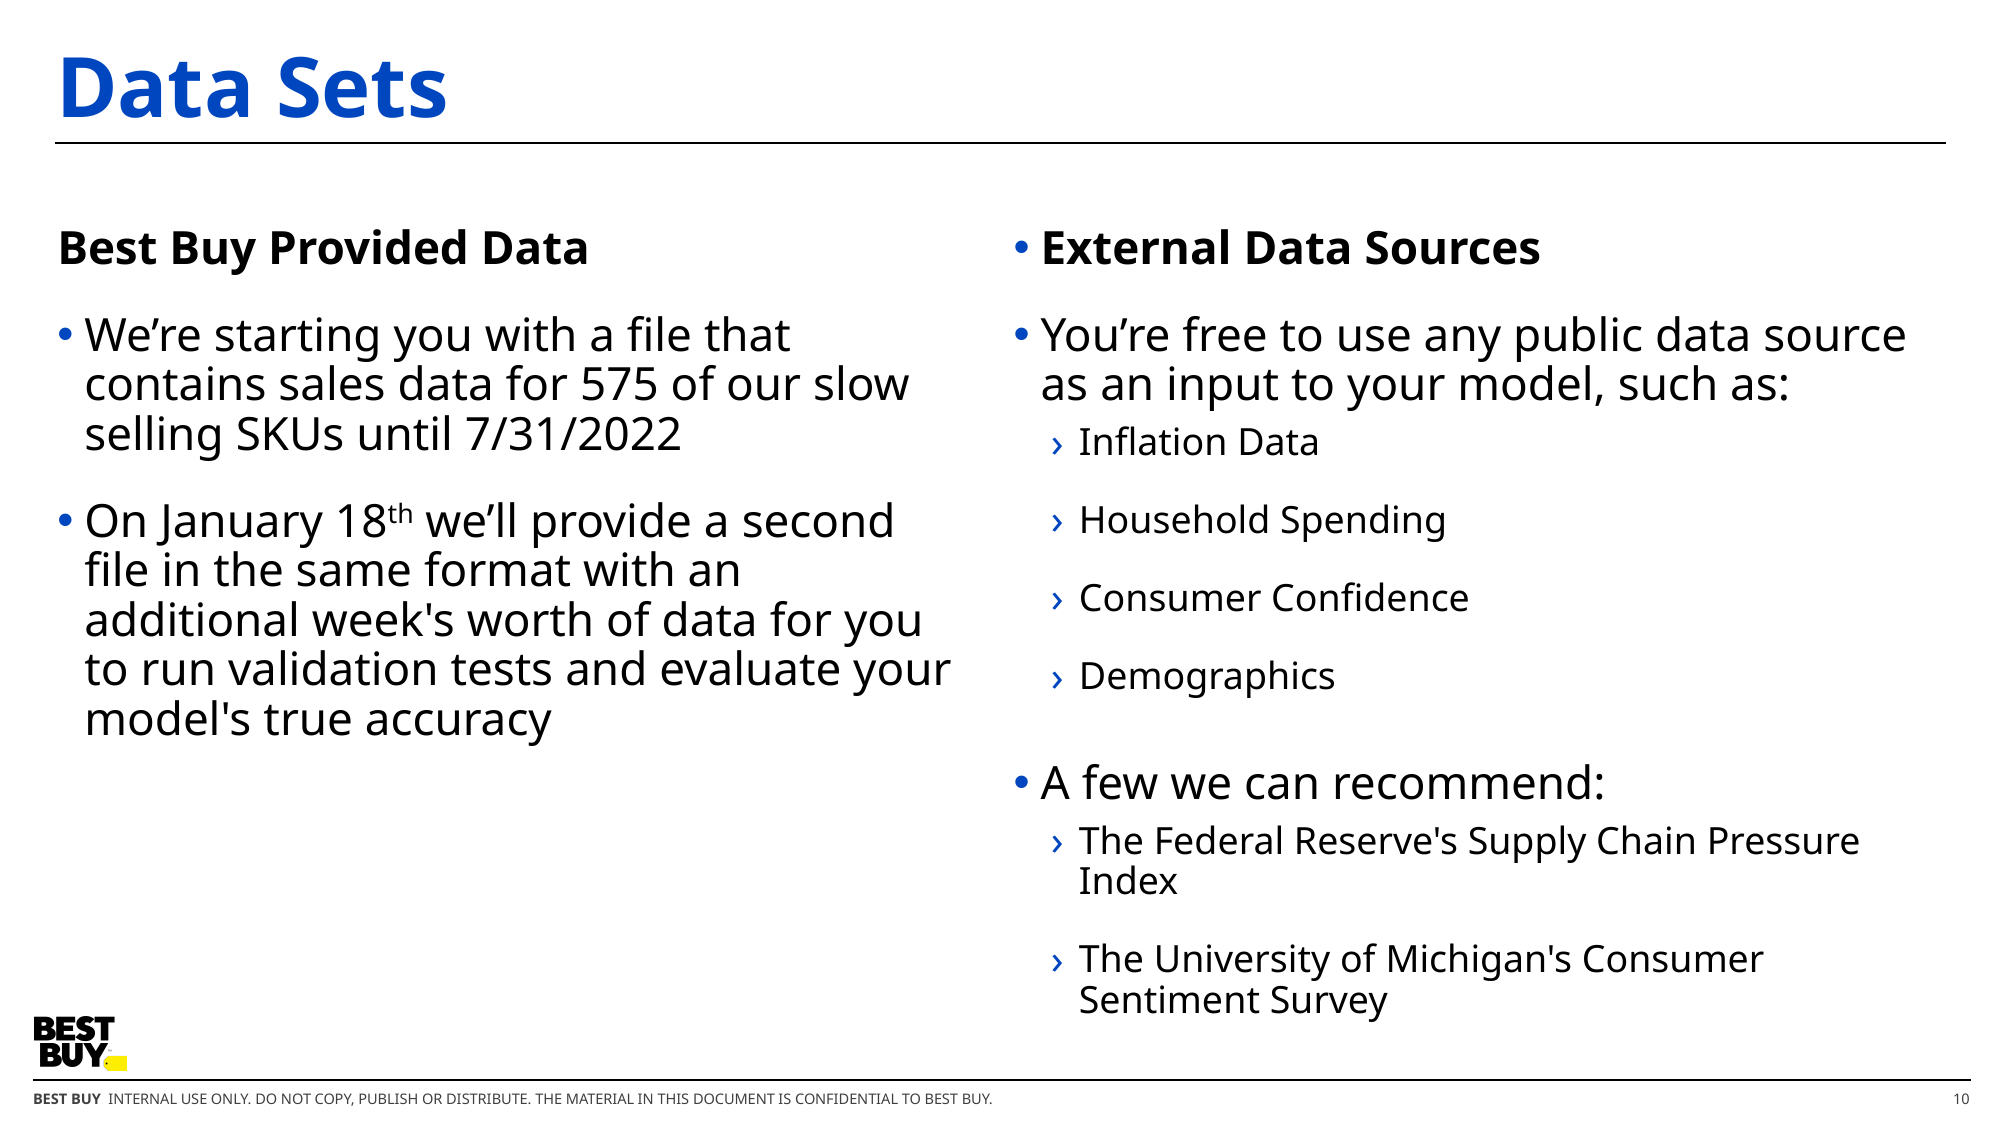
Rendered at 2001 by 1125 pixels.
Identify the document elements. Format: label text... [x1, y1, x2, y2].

slide_number 10 [1935, 1090, 1970, 1116]
picture [34, 1016, 127, 1071]
list External Data Sources You’re free to use any public data source as an input to your model, such as: Inflation Data Household Spending Consumer Confidence Demographics A few we can recommend: The Federal Reserve's Supply Chain Pressure Index The University of Michigan's Consumer Sentiment Survey [1012, 224, 1944, 994]
title Data Sets [56, 48, 1947, 140]
list Best Buy Provided Data We’re starting you with a file that contains sales data for 575 of our slow selling SKUs until 7/31/2022 On January 18th we’ll provide a second file in the same format with an additional week's worth of data for you to run validation tests and evaluate your model's true accuracy [56, 224, 966, 994]
